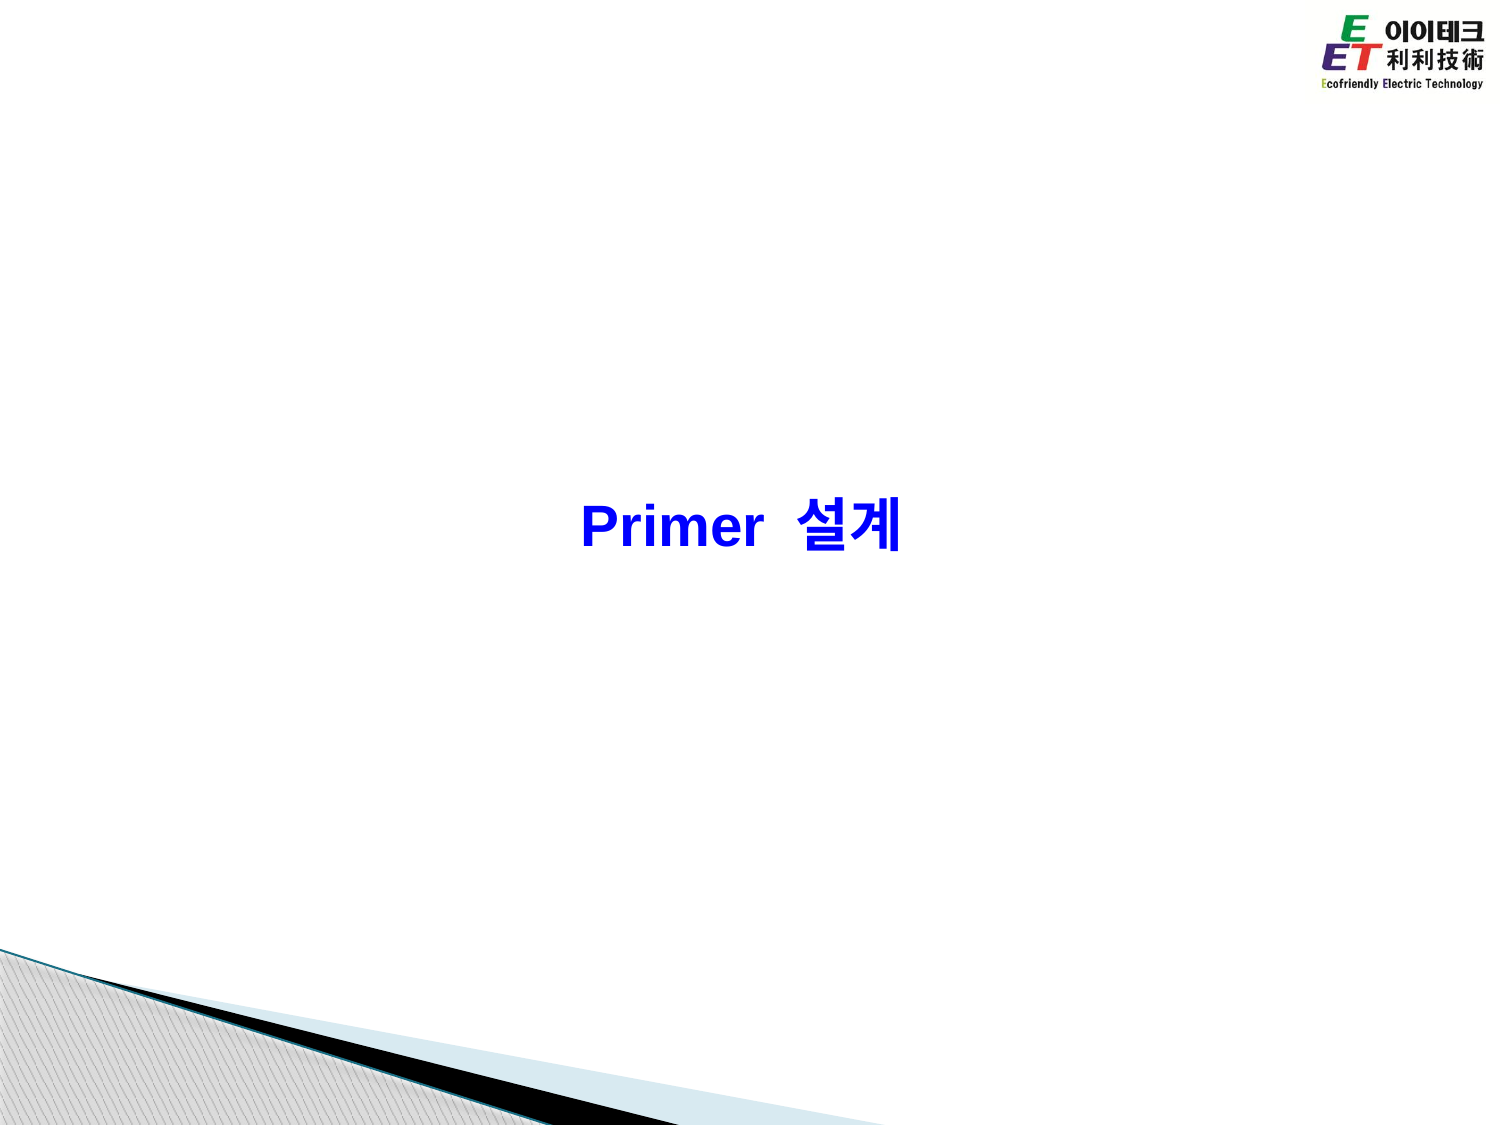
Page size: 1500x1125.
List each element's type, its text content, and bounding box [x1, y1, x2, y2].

picture [1305, 0, 1500, 105]
text_box Primer 설계 [88, 445, 1412, 565]
